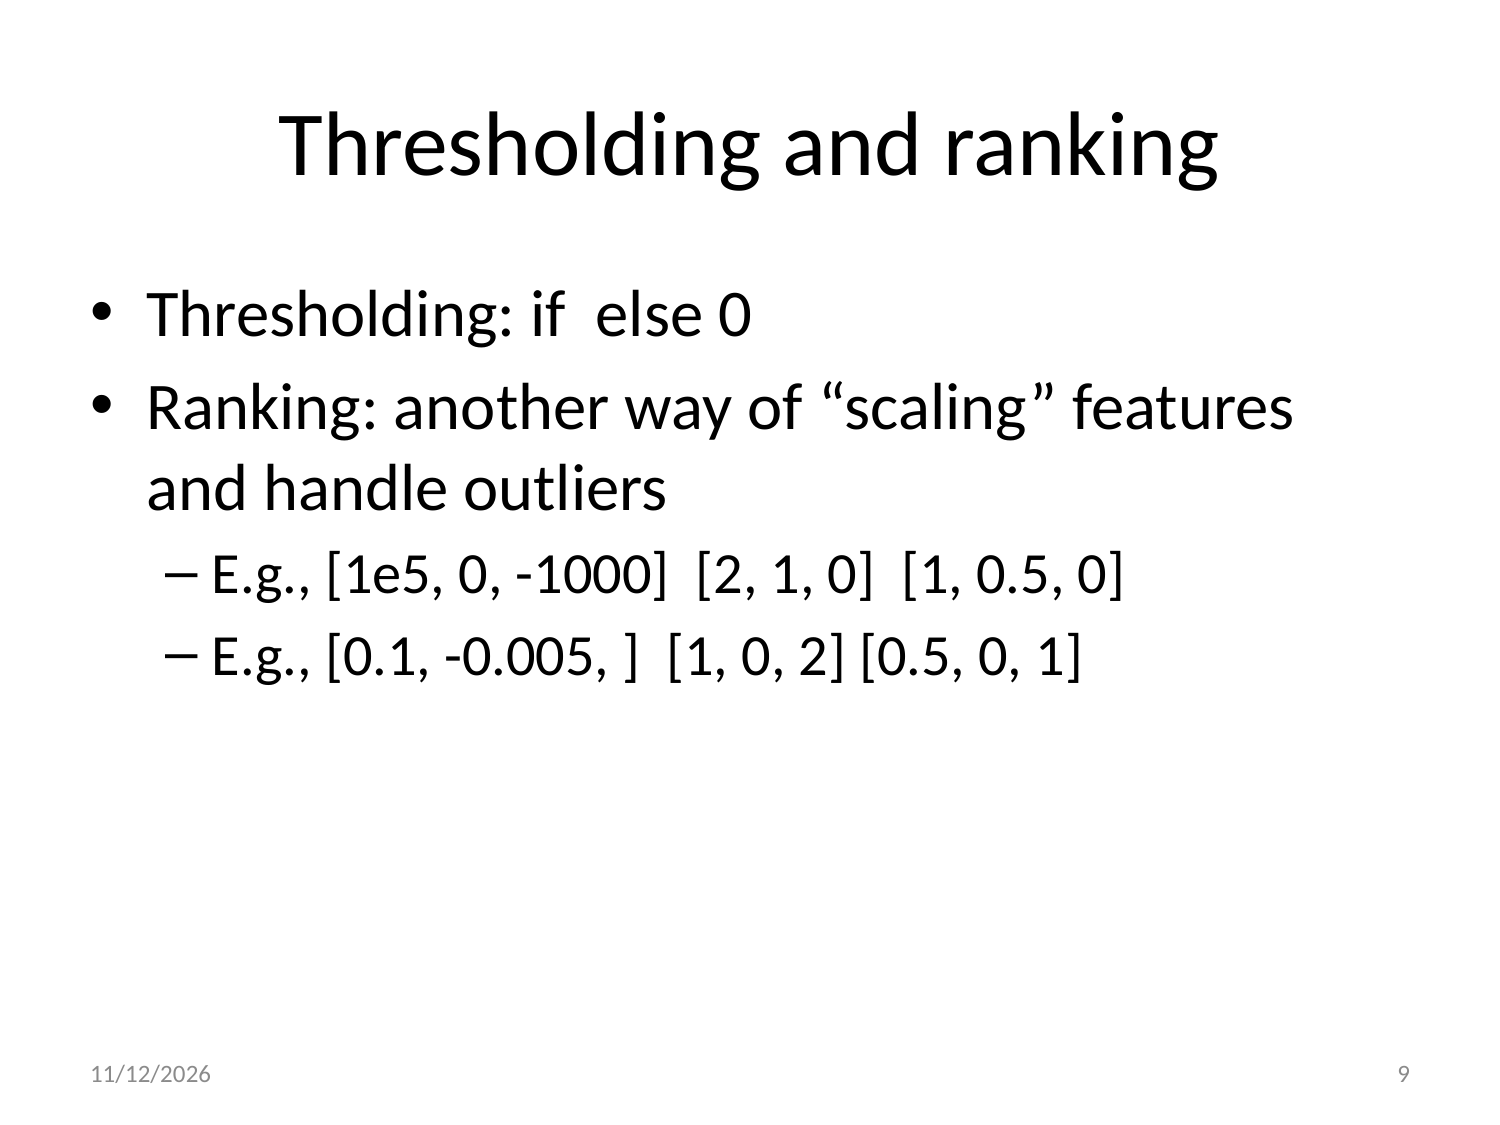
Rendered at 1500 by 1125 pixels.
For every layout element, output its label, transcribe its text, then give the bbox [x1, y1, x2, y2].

slide_number 9 [1074, 1042, 1425, 1103]
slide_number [75, 1042, 425, 1103]
title Thresholding and ranking [75, 45, 1425, 233]
